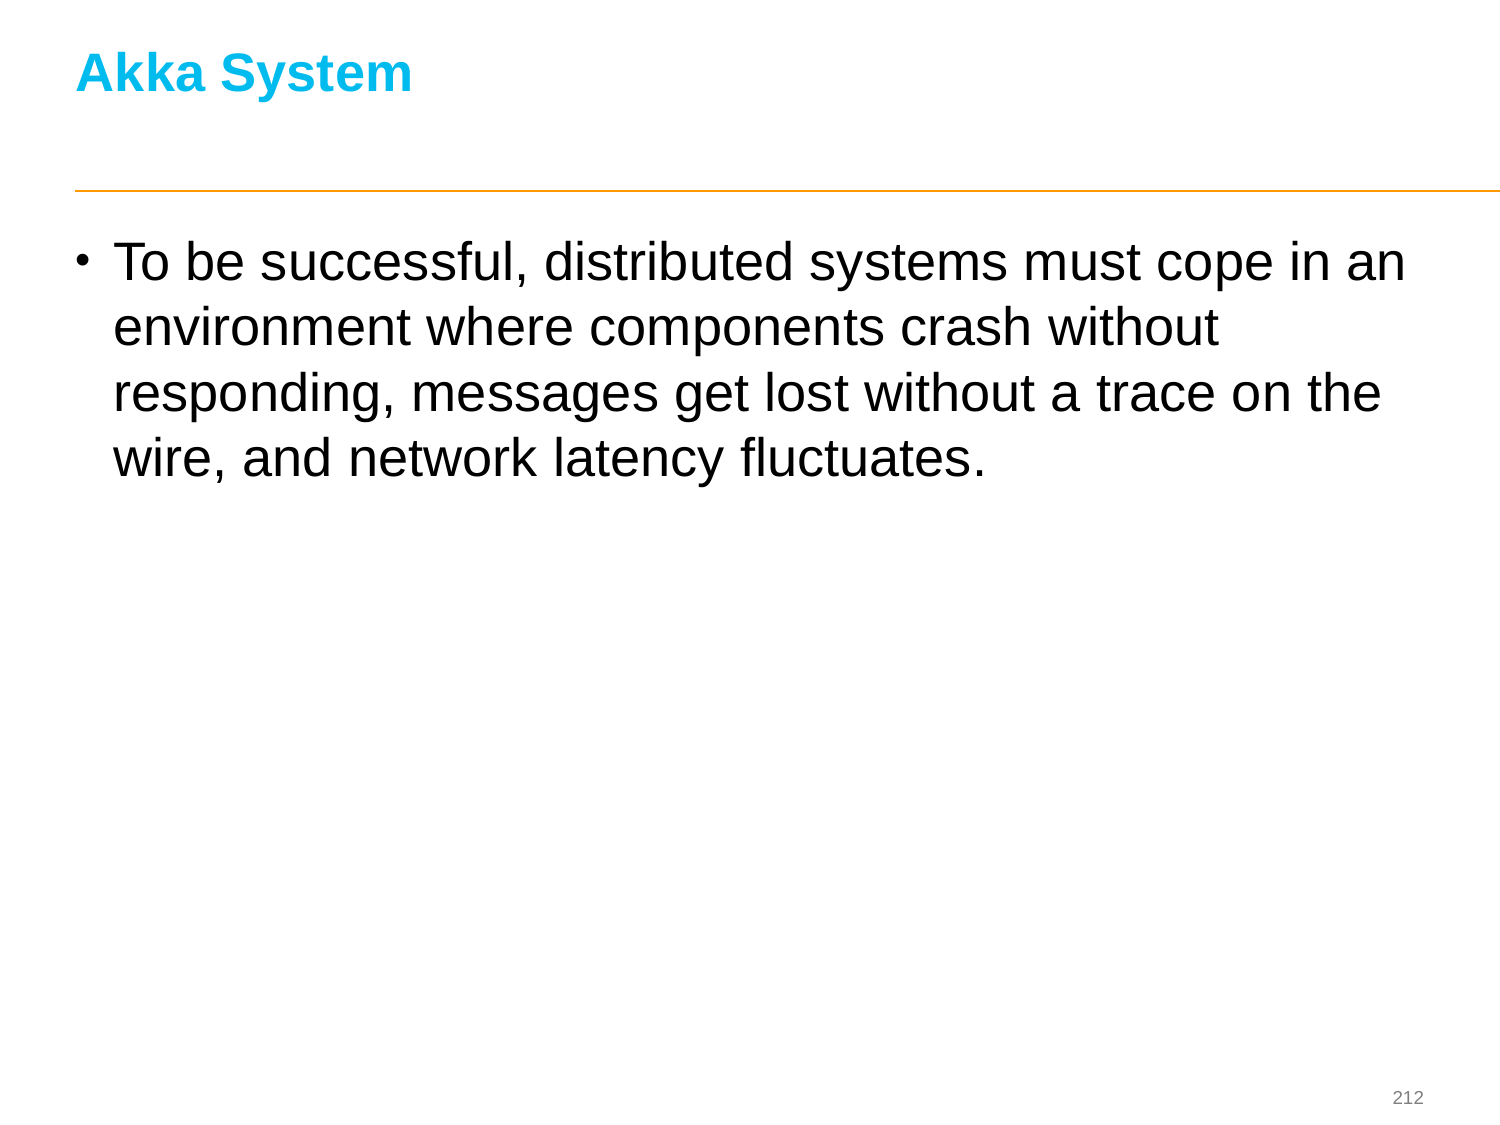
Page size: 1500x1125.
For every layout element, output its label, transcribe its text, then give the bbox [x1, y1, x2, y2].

list To be successful, distributed systems must cope in an environment where components crash without responding, messages get lost without a trace on the wire, and network latency fluctuates. [75, 226, 1425, 1018]
title Akka System [75, 27, 1422, 157]
